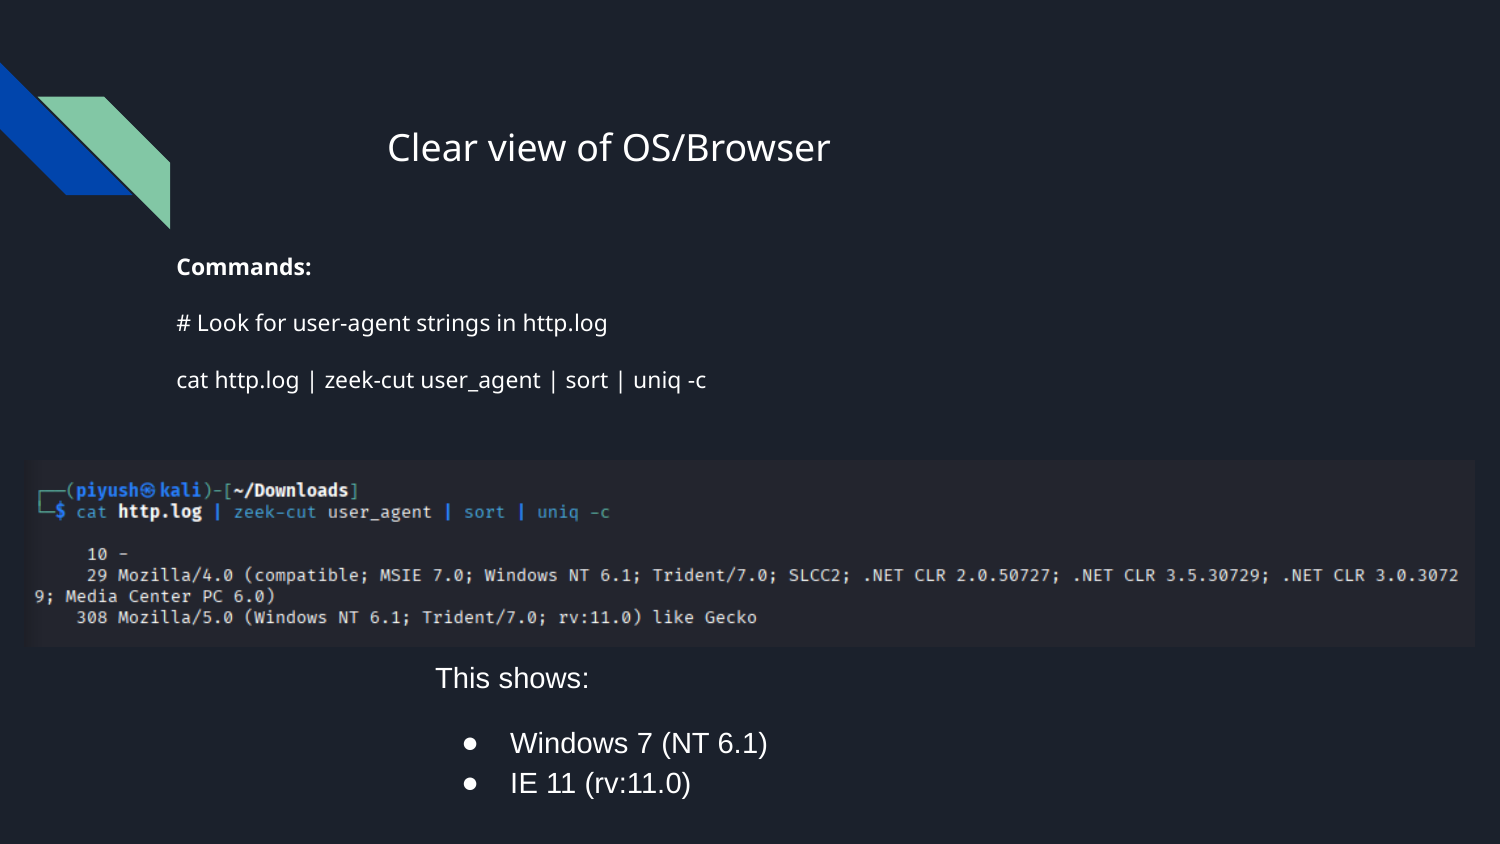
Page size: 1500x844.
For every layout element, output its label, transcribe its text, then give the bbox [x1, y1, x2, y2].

text_box Commands: # Look for user-agent strings in http.log cat http.log | zeek-cut user_agent | sort | uniq -c [161, 233, 1339, 450]
text_box This shows: Windows 7 (NT 6.1) IE 11 (rv:11.0) [420, 655, 1080, 815]
text_box Clear view of OS/Browser [371, 109, 1128, 223]
picture [24, 460, 1476, 648]
